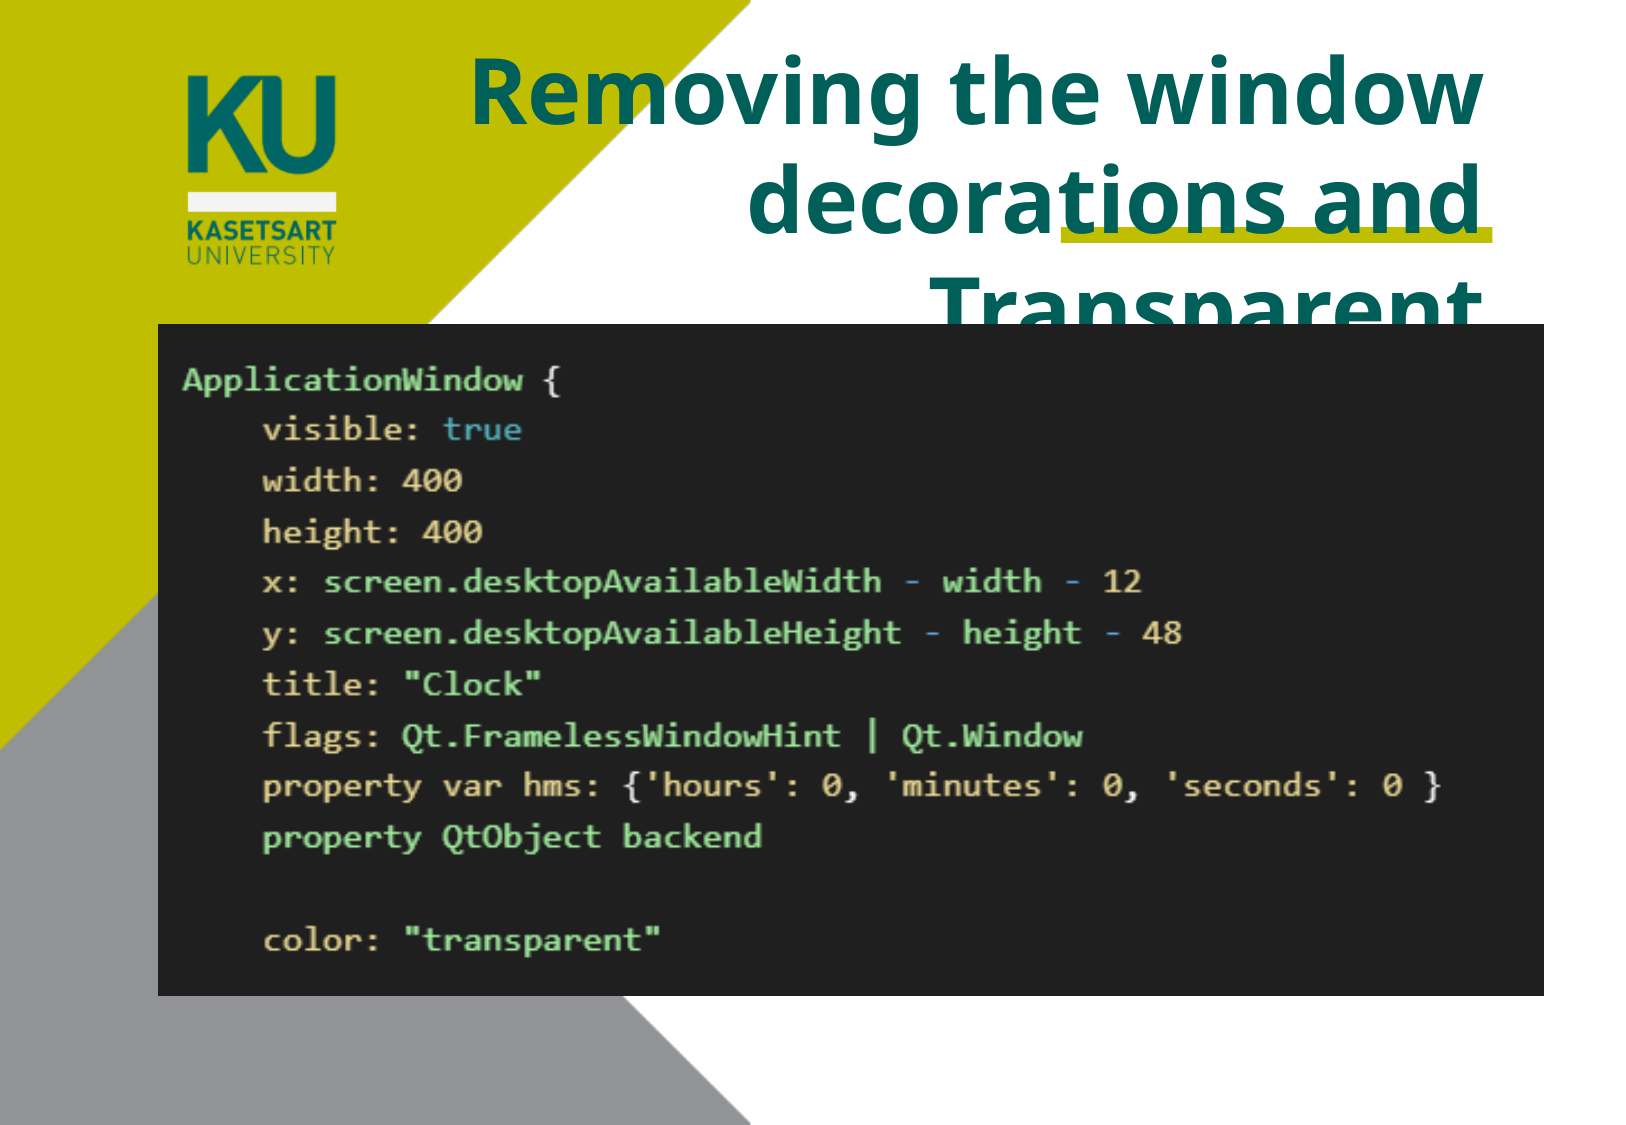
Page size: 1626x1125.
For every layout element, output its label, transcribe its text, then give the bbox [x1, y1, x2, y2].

picture [1060, 227, 1493, 243]
picture [0, 0, 1544, 1125]
text_box Removing the window decorations and Transparent background [751, 25, 1501, 324]
